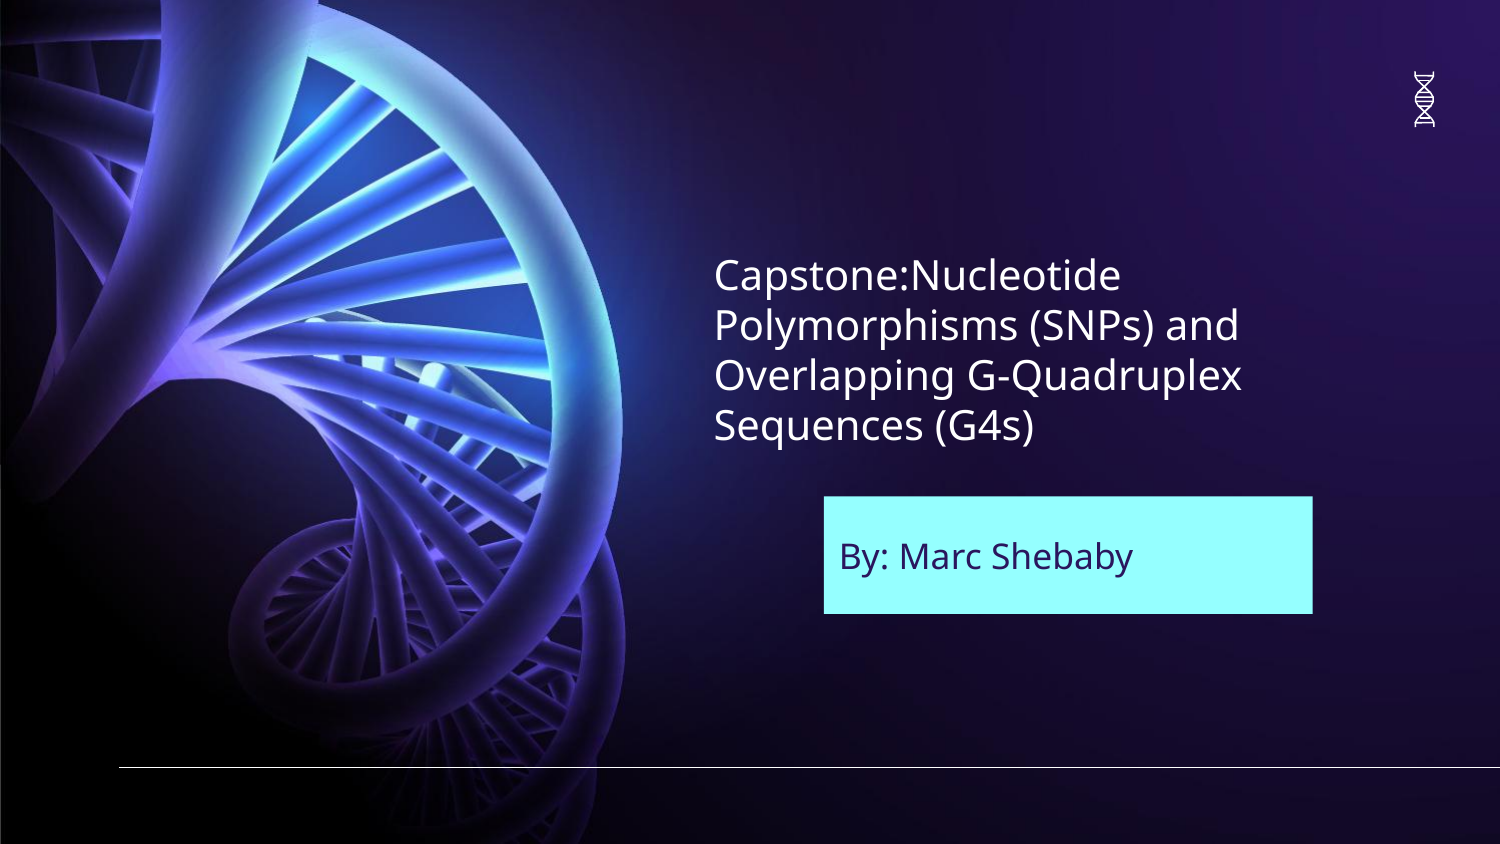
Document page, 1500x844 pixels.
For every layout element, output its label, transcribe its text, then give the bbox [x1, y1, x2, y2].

title Capstone:Nucleotide Polymorphisms (SNPs) and Overlapping G-Quadruplex Sequences (G4s) [698, 229, 1346, 469]
picture [0, 0, 1500, 844]
subtitle By: Marc Shebaby [823, 496, 1313, 614]
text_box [1387, 85, 1462, 113]
